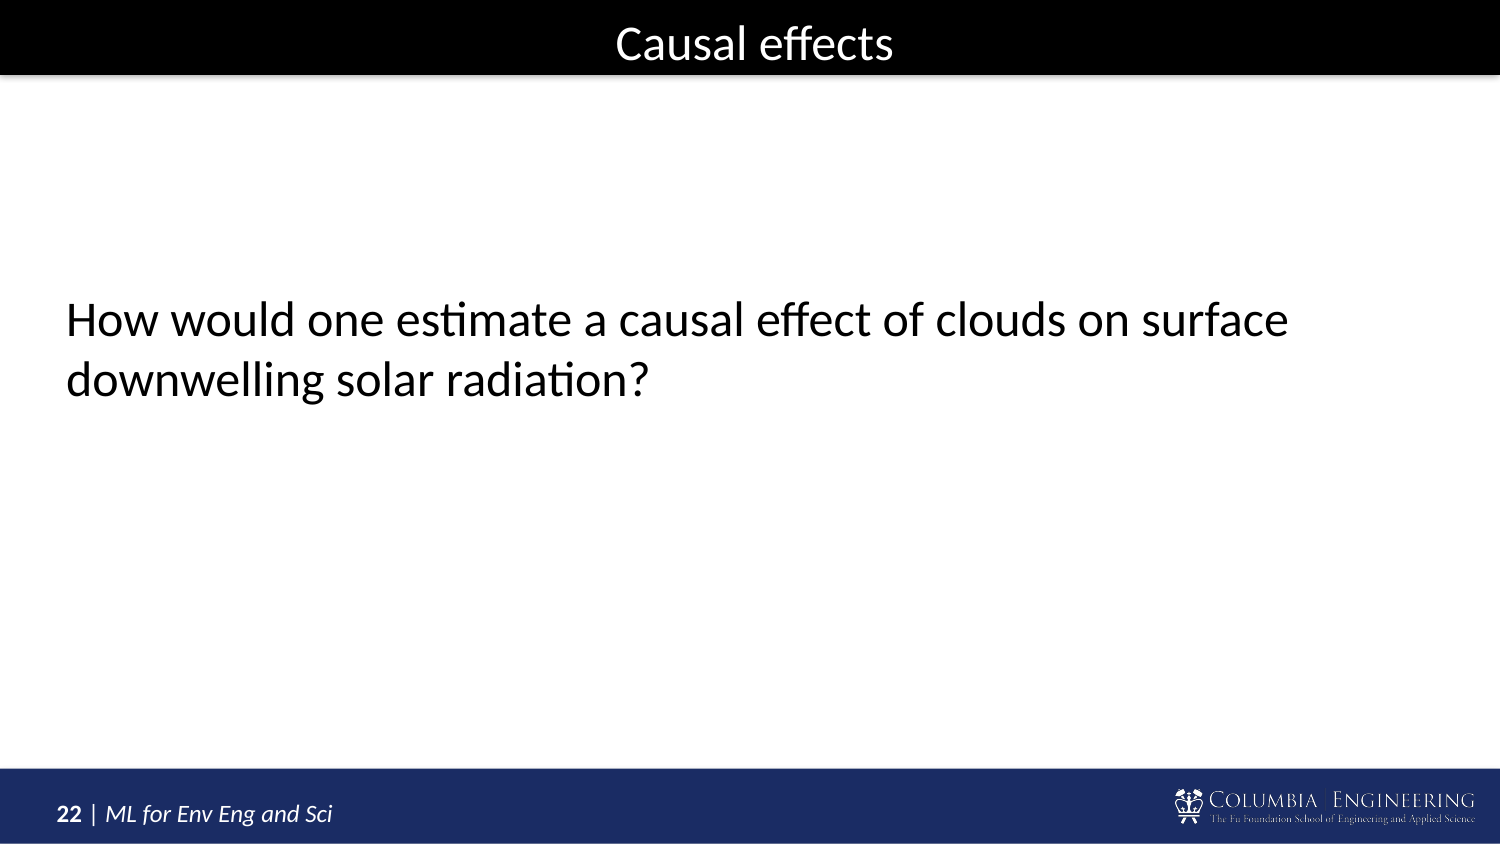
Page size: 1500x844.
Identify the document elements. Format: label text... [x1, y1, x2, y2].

text_box How would one estimate a causal effect of clouds on surface downwelling solar radiation? [51, 271, 1449, 366]
title Causal effects [4, 2, 1500, 78]
